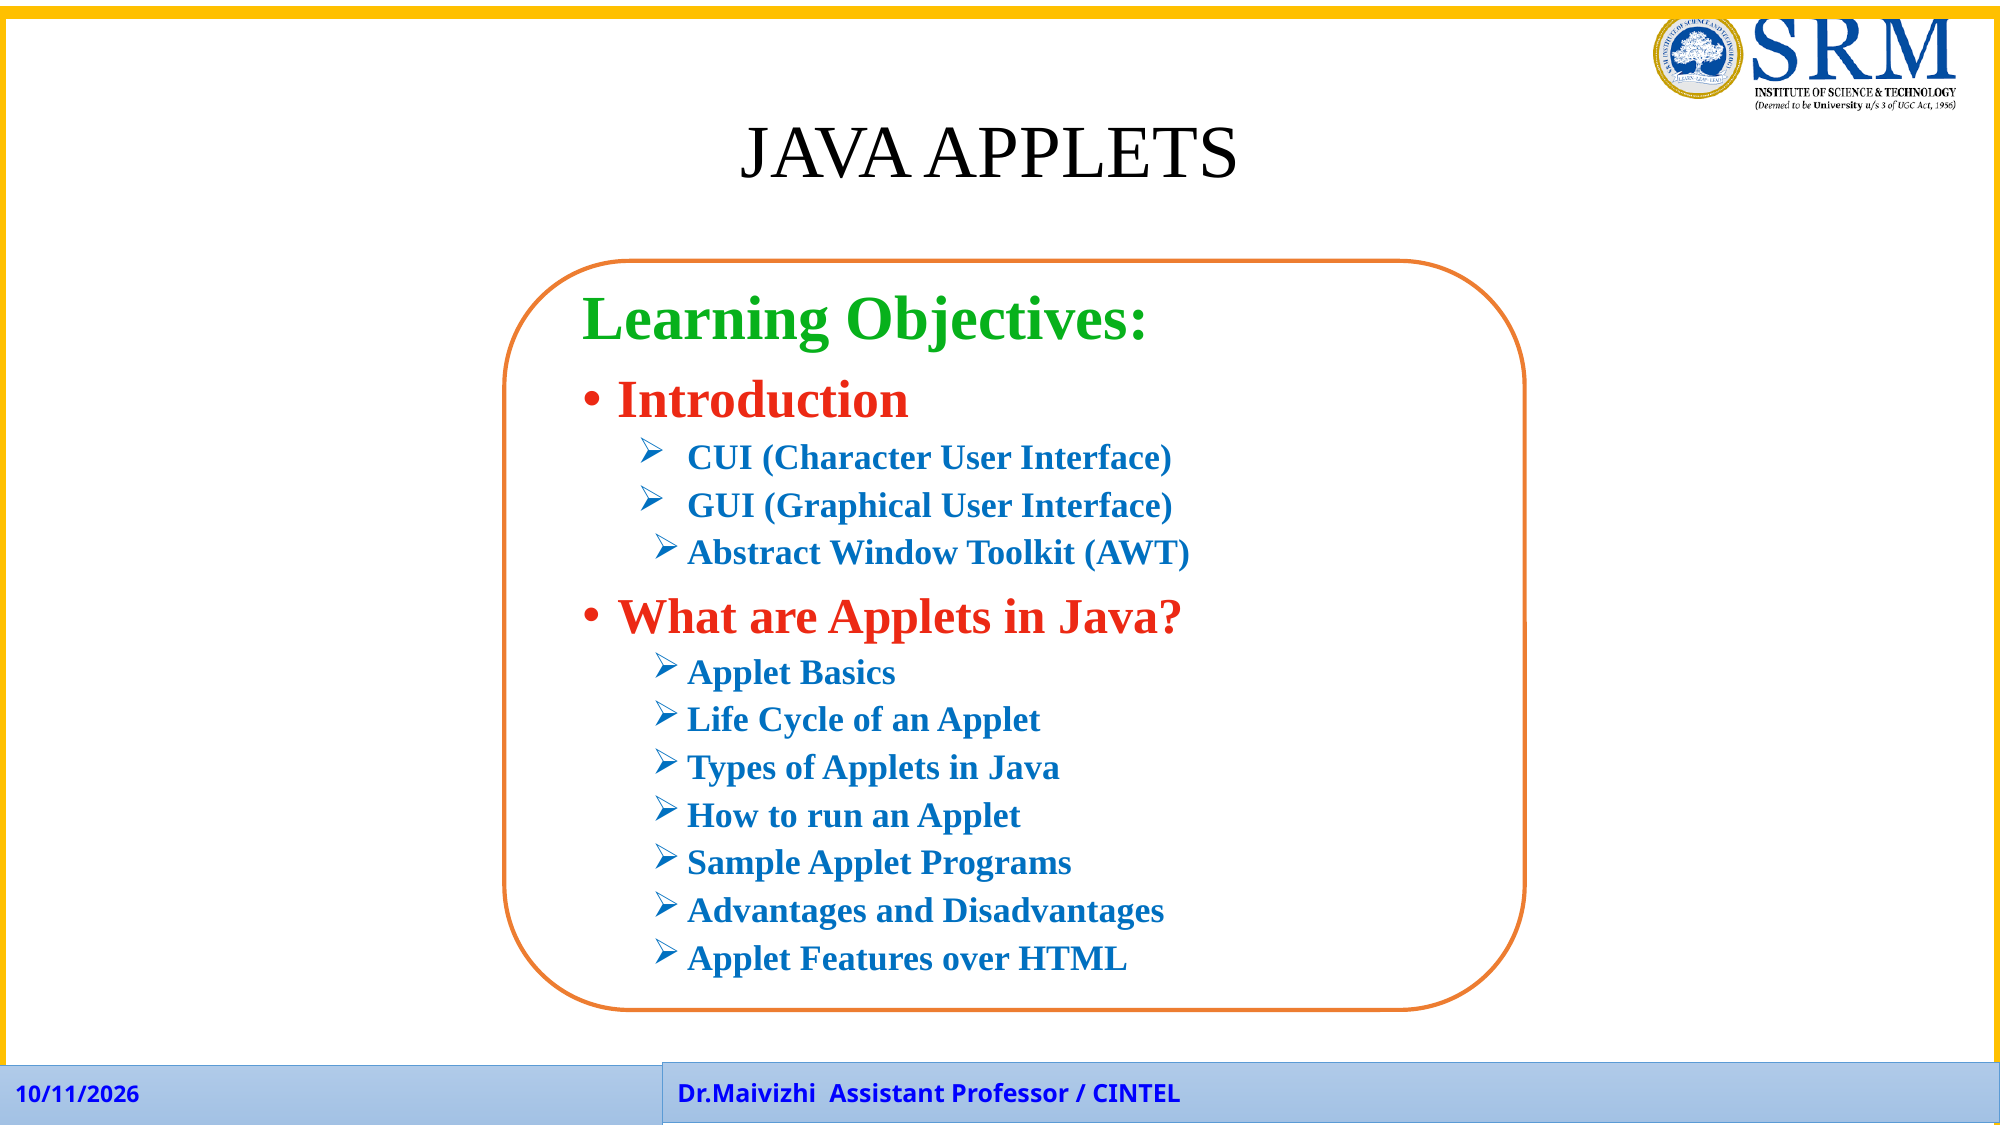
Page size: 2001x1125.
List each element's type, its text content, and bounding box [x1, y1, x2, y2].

text_box Dr.Maivizhi Assistant Professor / CINTEL [662, 1062, 2000, 1123]
text_box 28-08-2023 [0, 1065, 663, 1125]
text_box [0, 12, 2000, 1065]
